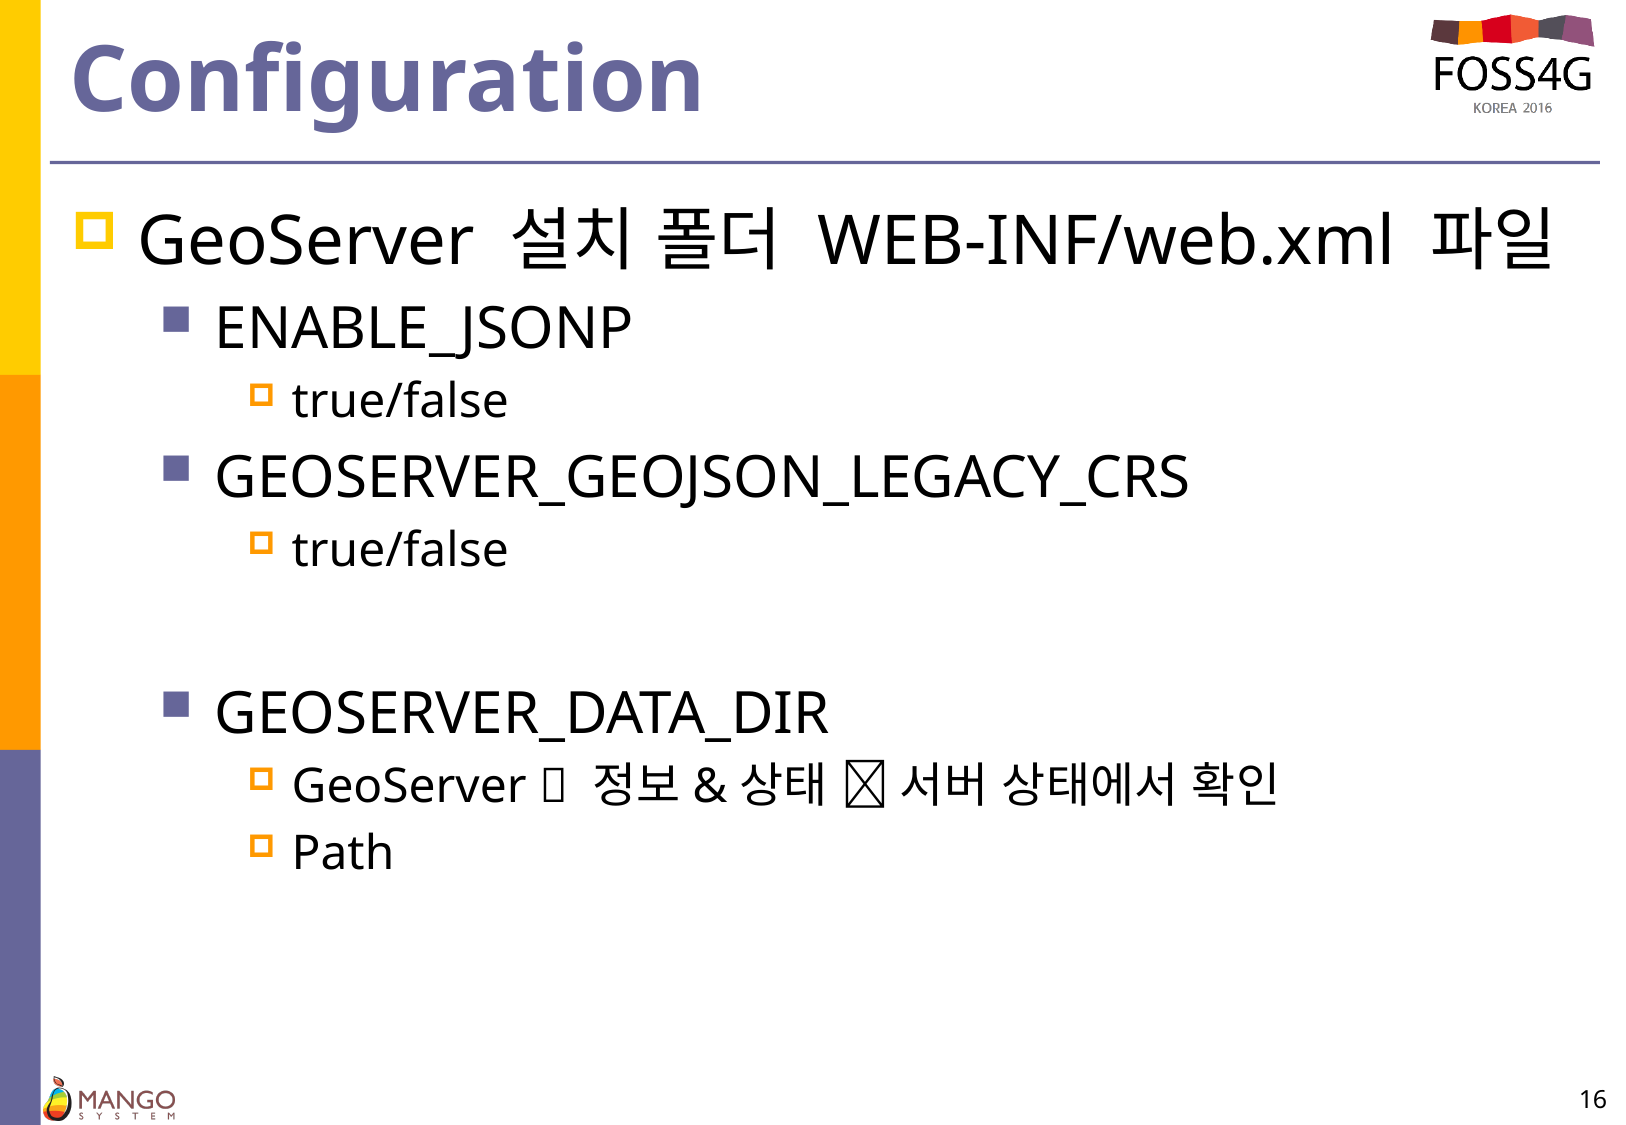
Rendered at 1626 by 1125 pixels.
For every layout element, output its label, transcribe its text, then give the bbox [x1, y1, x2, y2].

list GeoServer 설치 폴더 WEB-INF/web.xml 파일 ENABLE_JSONP true/false GEOSERVER_GEOJSON_LEGACY_CRS true/false GEOSERVER_DATA_DIR GeoServer  정보&상태  서버 상태에서 확인 Path [54, 187, 1596, 1050]
title Configuration [51, 0, 1600, 150]
picture [43, 1076, 175, 1121]
slide_number 16 [1524, 1074, 1625, 1125]
